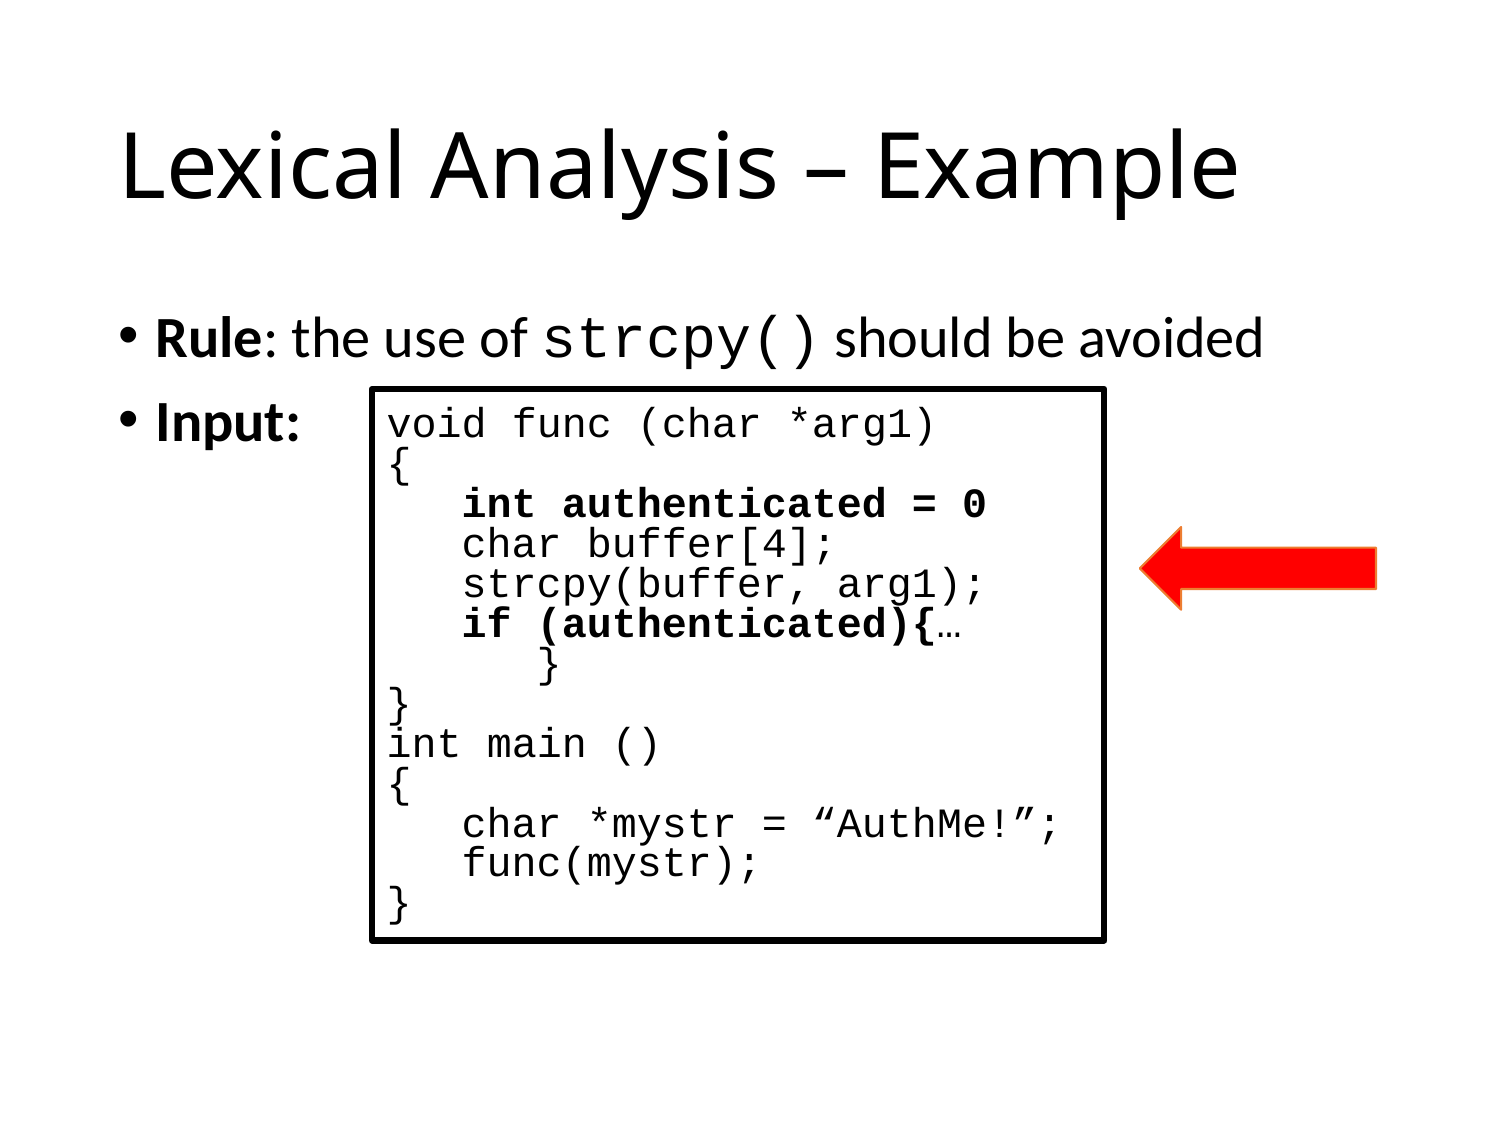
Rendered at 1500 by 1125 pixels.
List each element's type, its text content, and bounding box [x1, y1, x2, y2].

text_box [1139, 527, 1376, 610]
list Rule: the use of strcpy() should be avoided Input: [103, 299, 1397, 1014]
text_box void func (char *arg1) { int authenticated = 0 char buffer[4]; strcpy(buffer, arg1); if (authenticated){… } } int main () { char *mystr = “AuthMe!”; func(mystr); } [371, 397, 1223, 968]
title Lexical Analysis – Example [103, 59, 1397, 278]
text_box [371, 389, 1105, 941]
